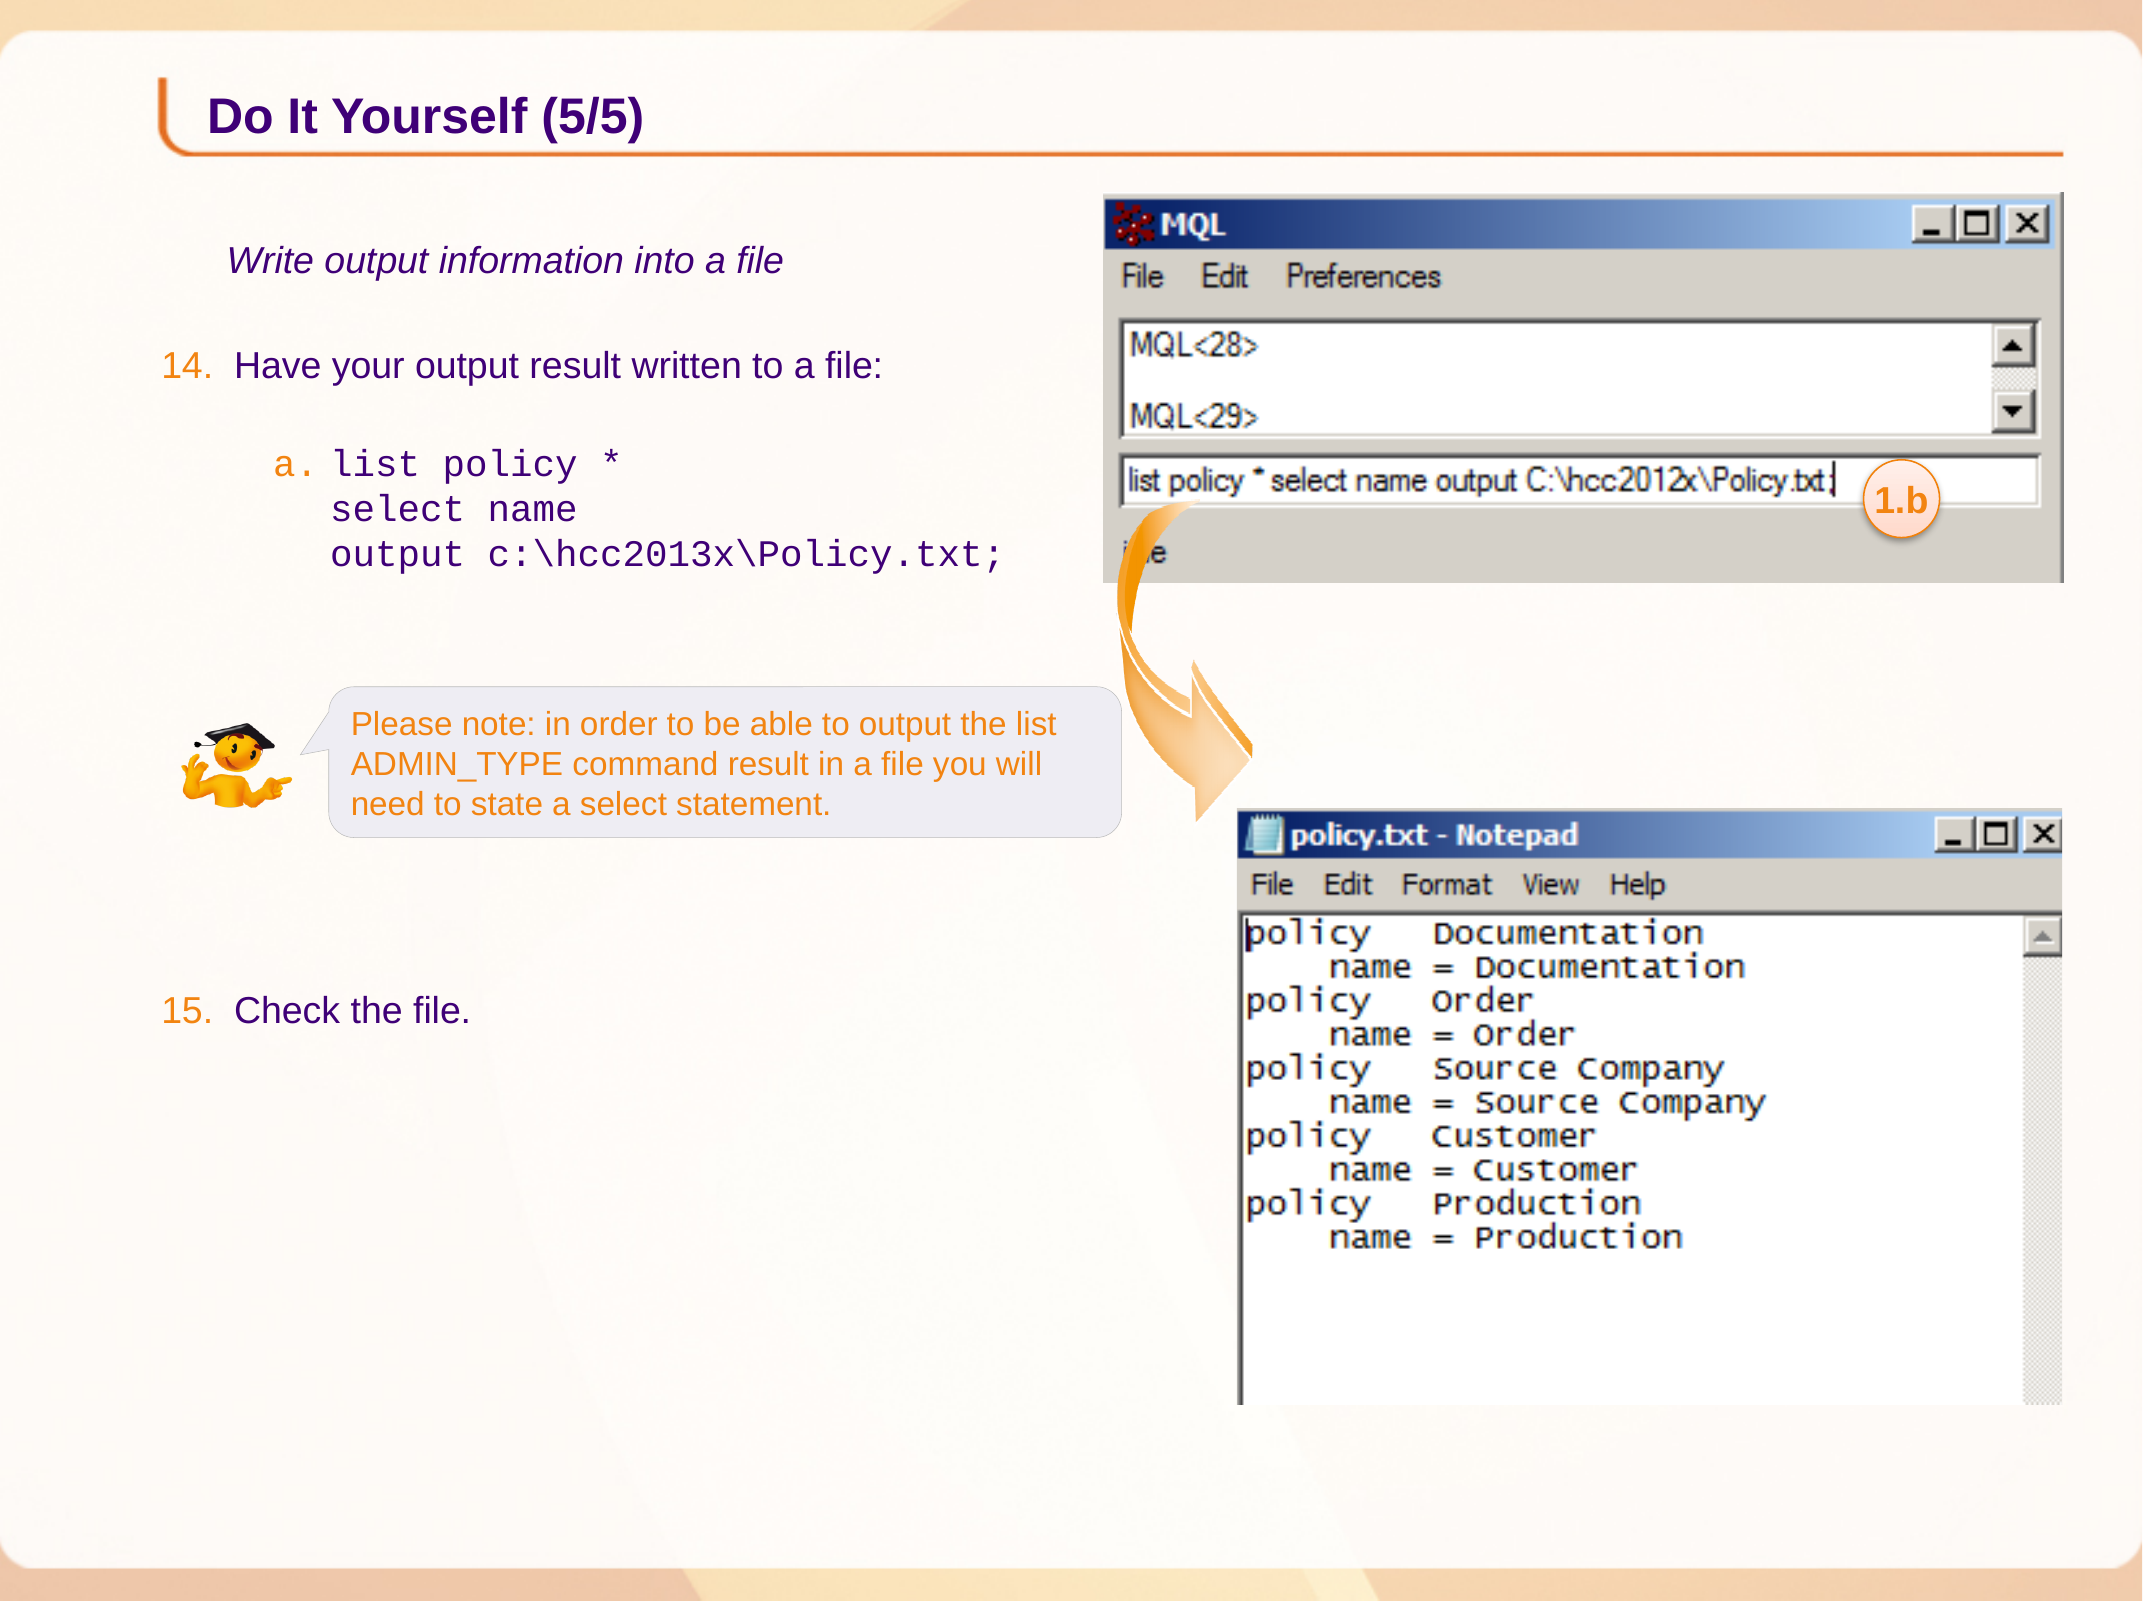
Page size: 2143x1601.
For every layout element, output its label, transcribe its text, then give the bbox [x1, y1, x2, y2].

title Do It Yourself (5/5) [192, 76, 2064, 153]
picture [0, 0, 2143, 1601]
text_box Please note: in order to be able to output the list ADMIN_TYPE command result in a file you will need to state a select statement. [302, 686, 1056, 838]
list Write output information into a file 14. Have your output result written to a file: list policy * select name output c:\hcc2013x\Policy.txt; 15. Check the file. [160, 236, 1116, 1527]
